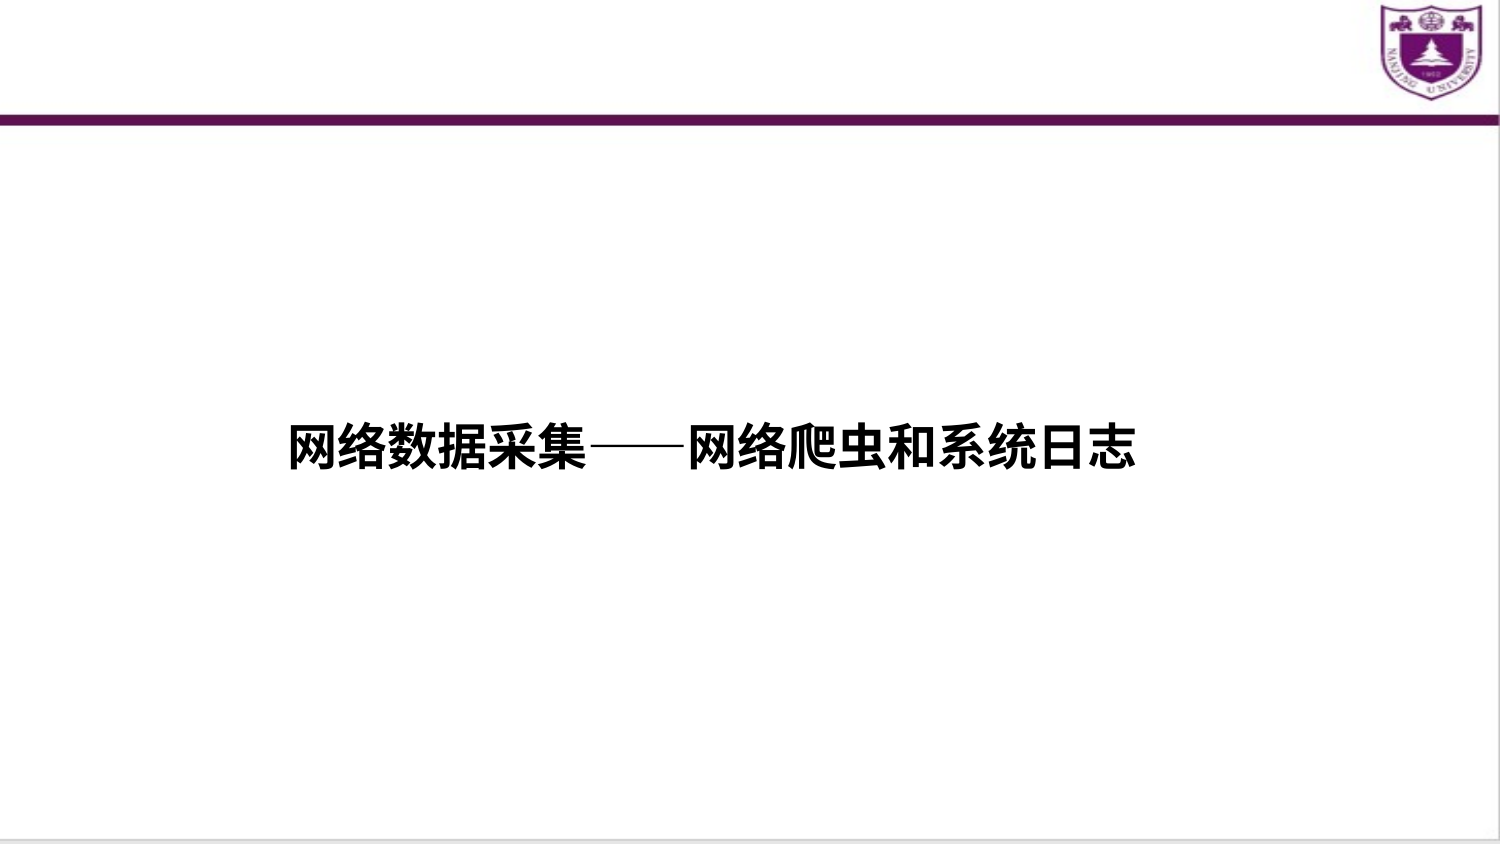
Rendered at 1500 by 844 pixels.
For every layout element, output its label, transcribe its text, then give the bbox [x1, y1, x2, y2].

title 网络数据采集——网络爬虫和系统日志 [76, 377, 1350, 484]
picture [0, 0, 1500, 844]
